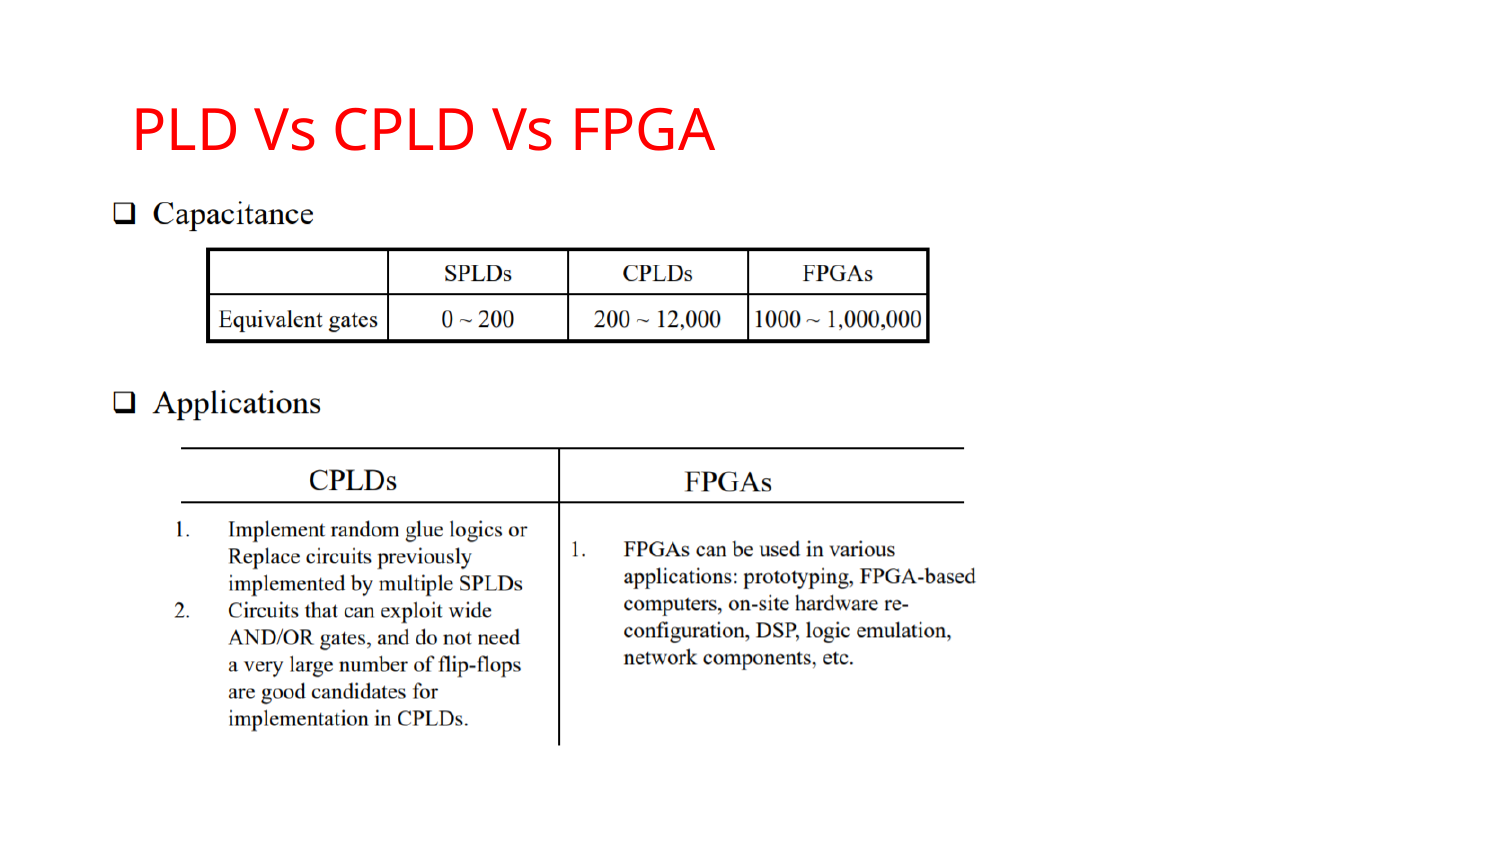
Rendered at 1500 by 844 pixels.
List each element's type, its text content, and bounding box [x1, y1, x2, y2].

title PLD Vs CPLD Vs FPGA [116, 88, 1384, 167]
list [97, 184, 1009, 752]
